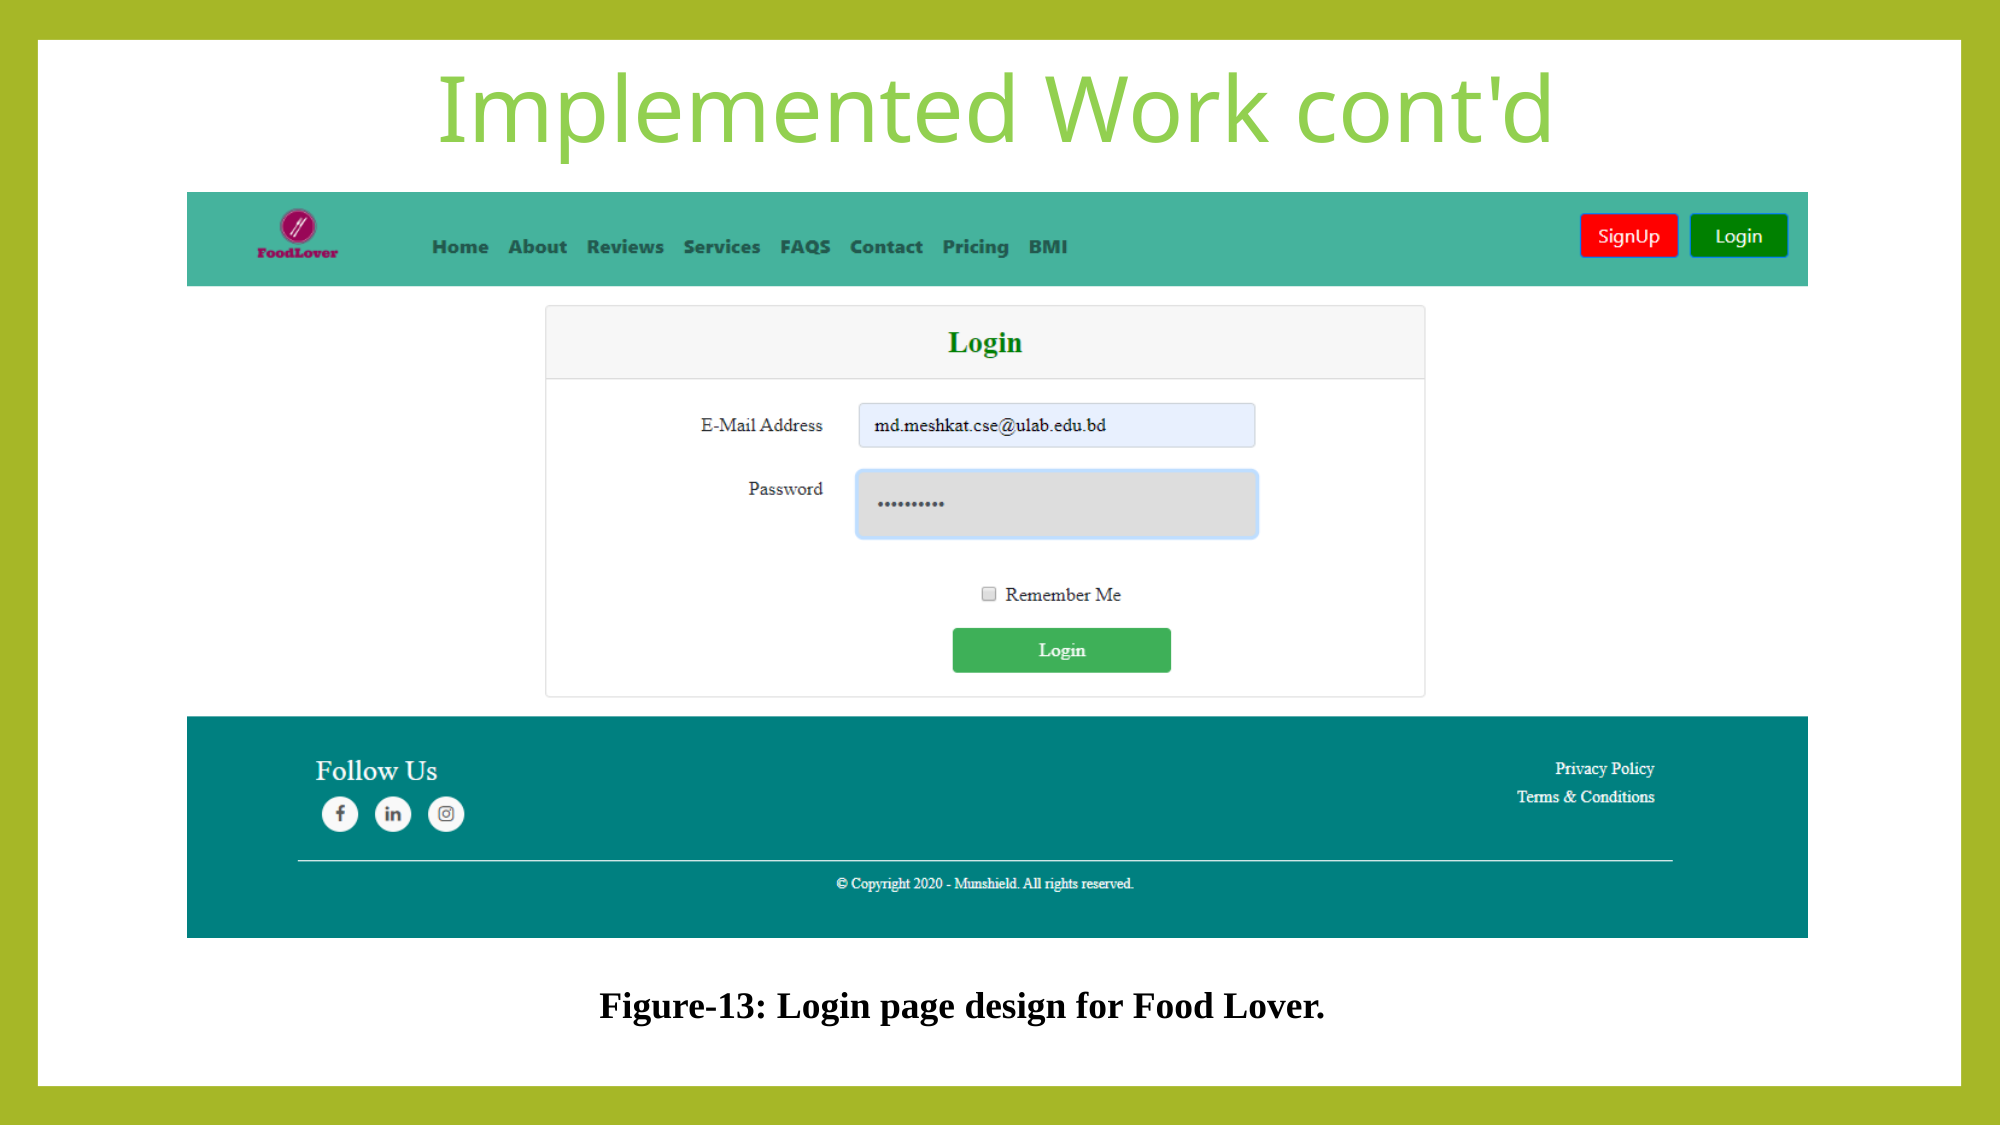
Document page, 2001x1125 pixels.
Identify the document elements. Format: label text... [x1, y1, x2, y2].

text_box Figure-13: Login page design for Food Lover. [465, 973, 1460, 1124]
title Implemented Work cont'd [187, 53, 1808, 173]
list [187, 192, 1808, 939]
